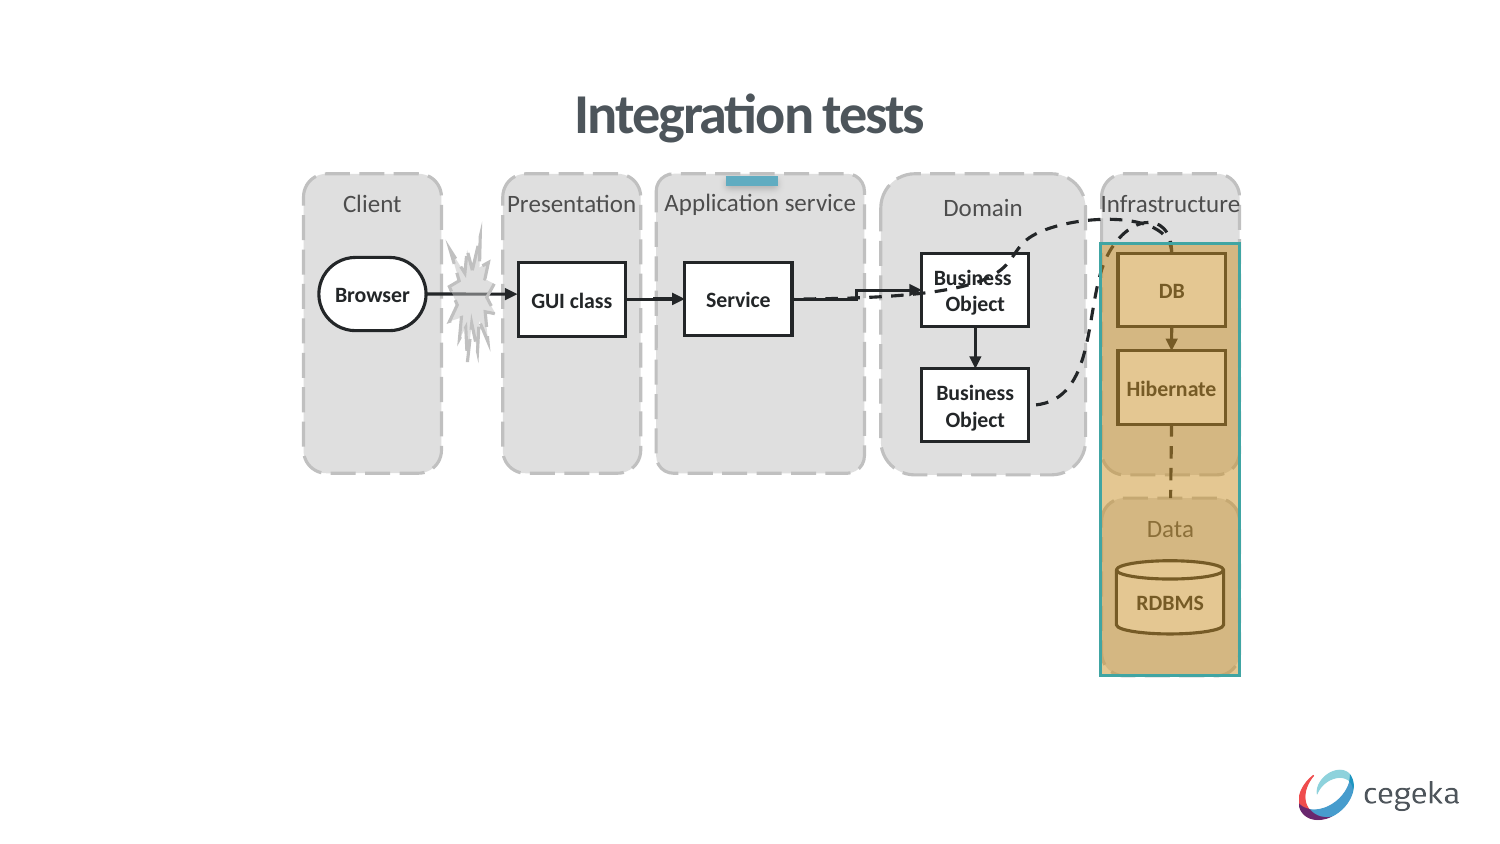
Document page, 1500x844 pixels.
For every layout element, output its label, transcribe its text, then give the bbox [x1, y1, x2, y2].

picture [1299, 765, 1477, 829]
title Integration tests [64, 32, 1436, 152]
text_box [303, 173, 1240, 677]
